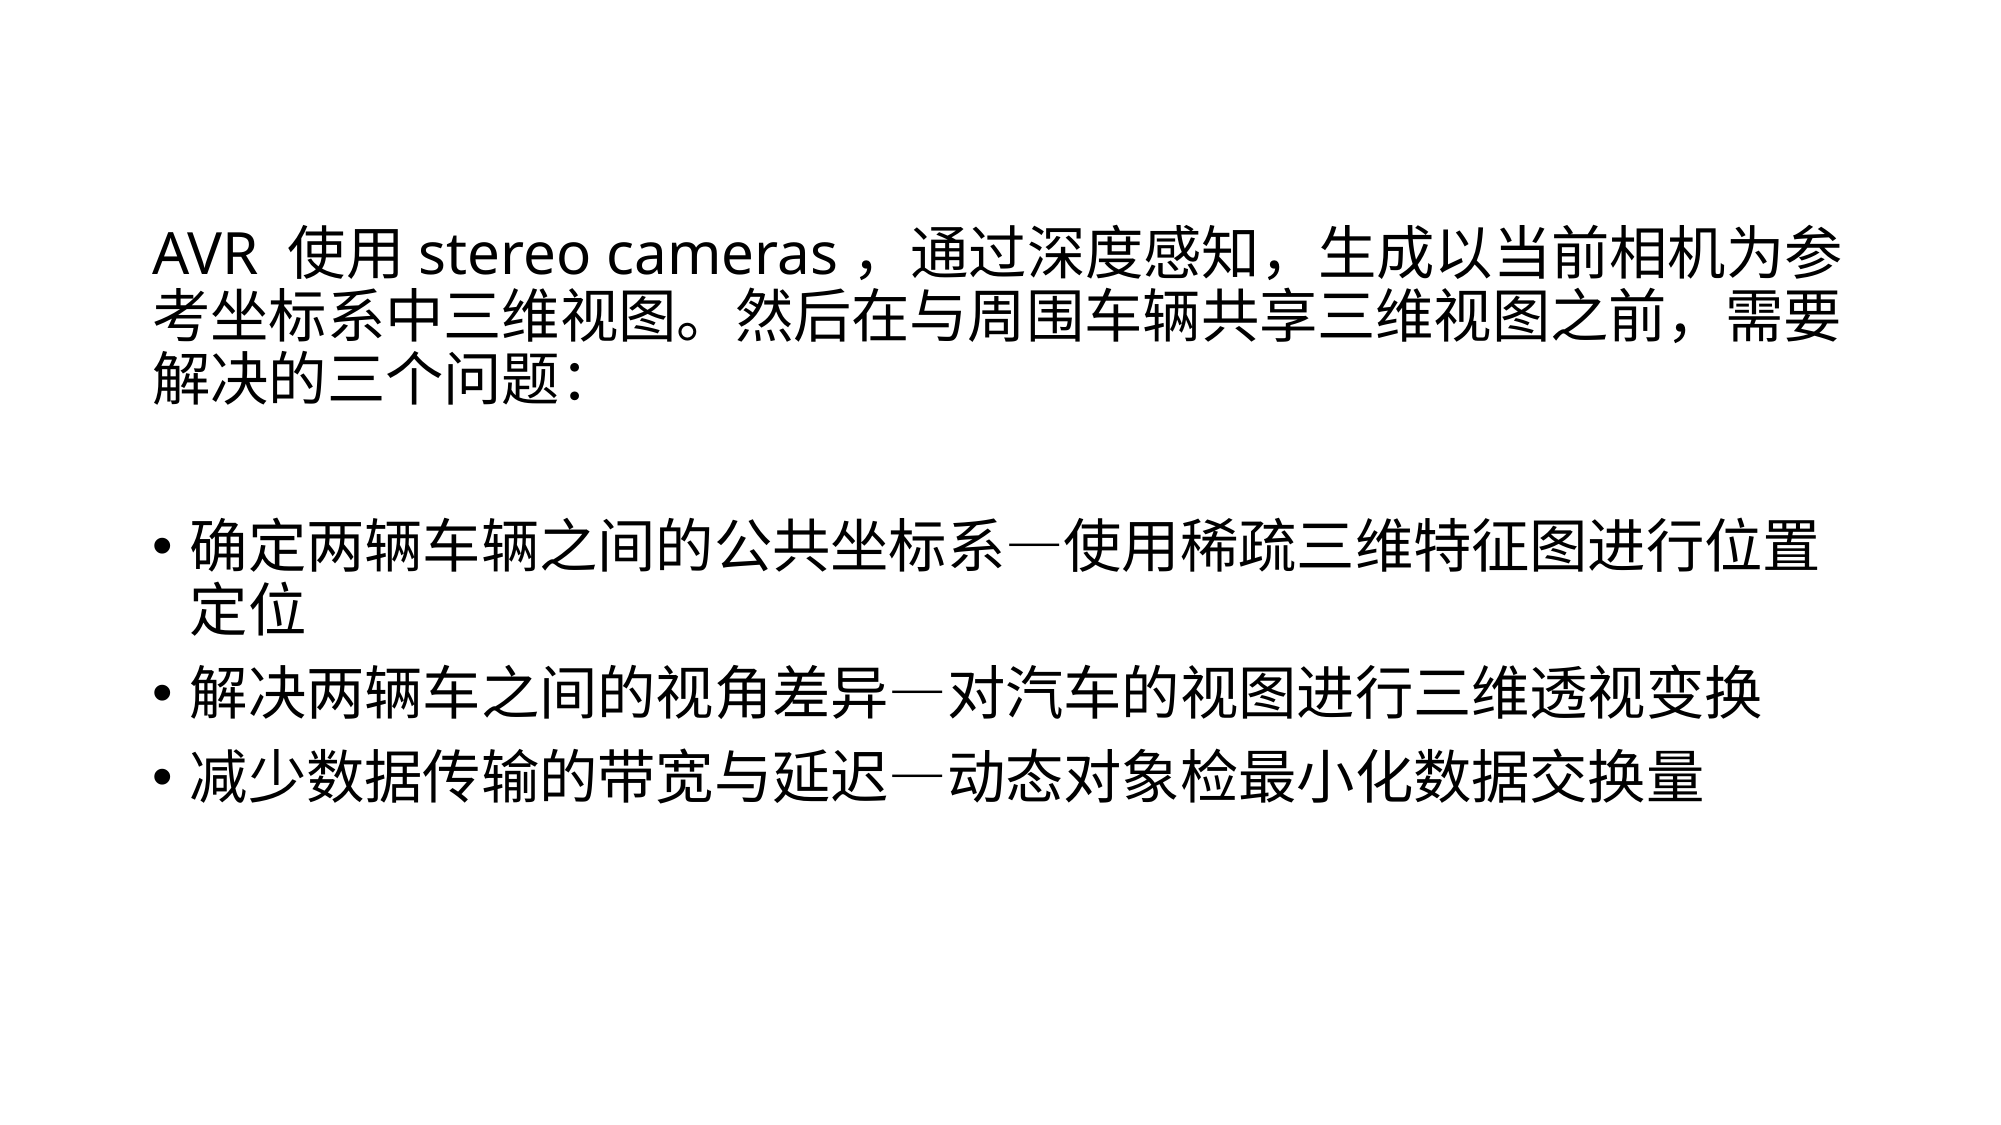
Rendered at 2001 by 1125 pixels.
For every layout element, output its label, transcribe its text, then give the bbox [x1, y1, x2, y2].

list AVR 使用stereo cameras，通过深度感知，生成以当前相机为参考坐标系中三维视图。然后在与周围车辆共享三维视图之前，需要解决的三个问题： 确定两辆车辆之间的公共坐标系—使用稀疏三维特征图进行位置定位 解决两辆车之间的视角差异—对汽车的视图进行三维透视变换 减少数据传输的带宽与延迟—动态对象检最小化数据交换量 [137, 216, 1863, 1014]
